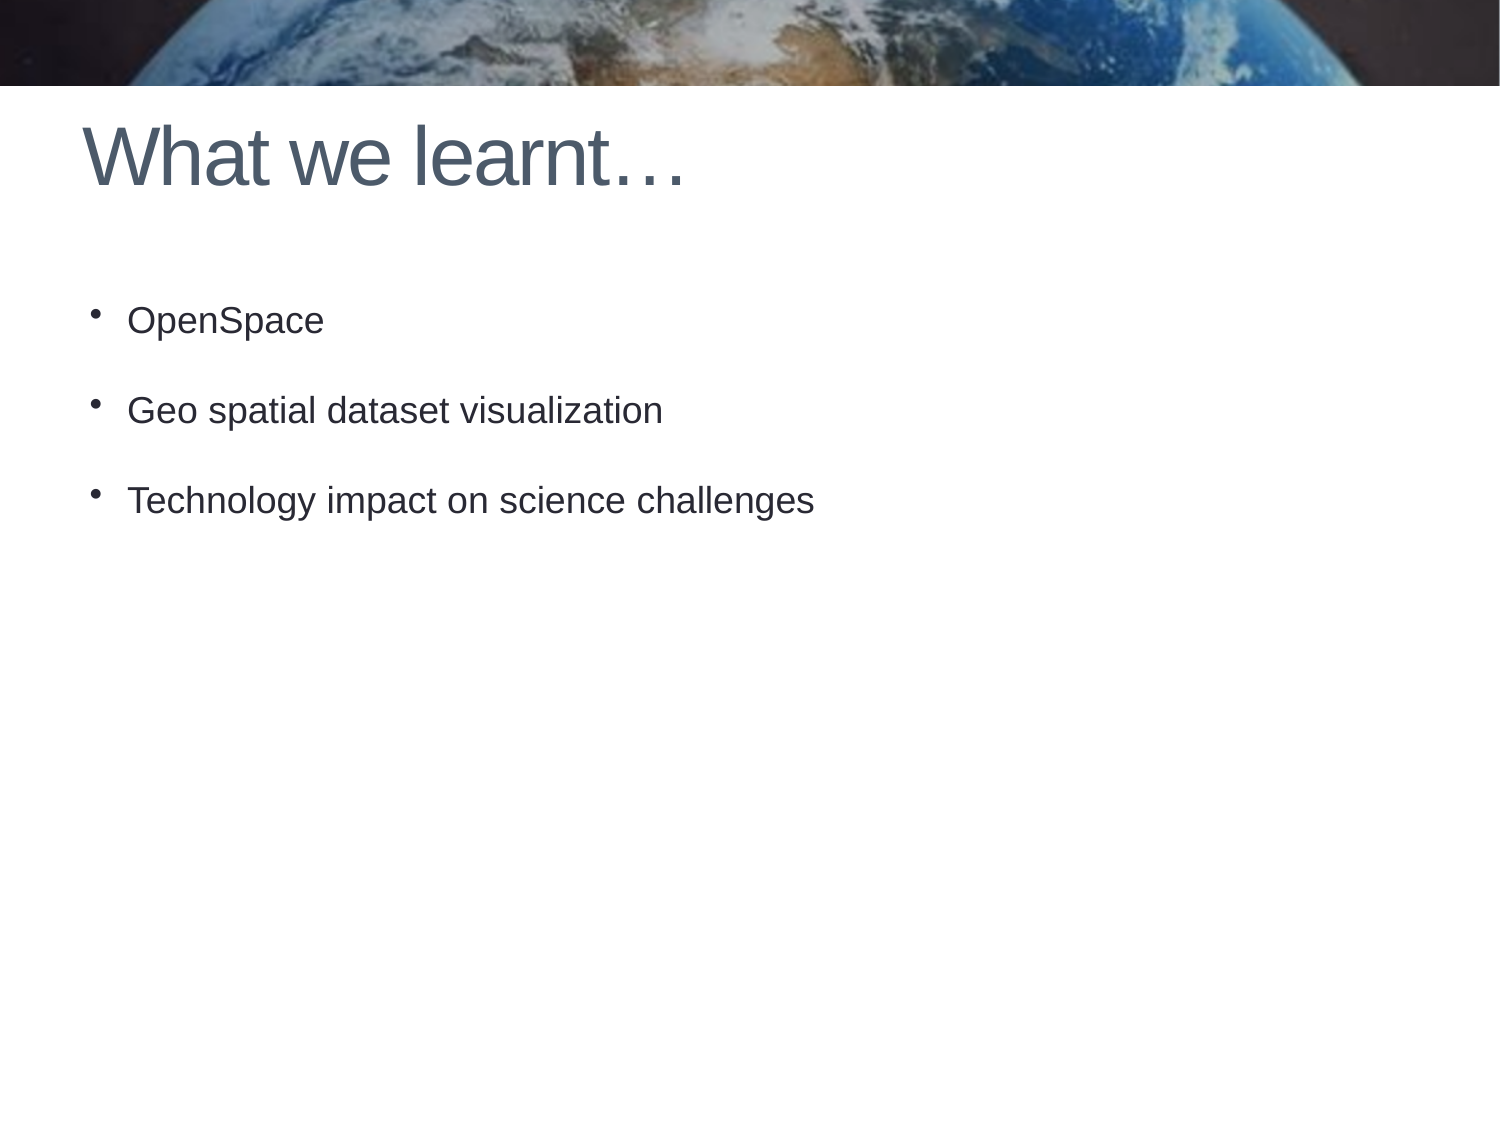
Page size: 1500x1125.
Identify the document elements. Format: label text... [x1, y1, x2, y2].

text_box OpenSpace Geo spatial dataset visualization Technology impact on science challenges [82, 288, 1277, 529]
title What we learnt… [74, 94, 1426, 235]
picture [0, 0, 1500, 86]
